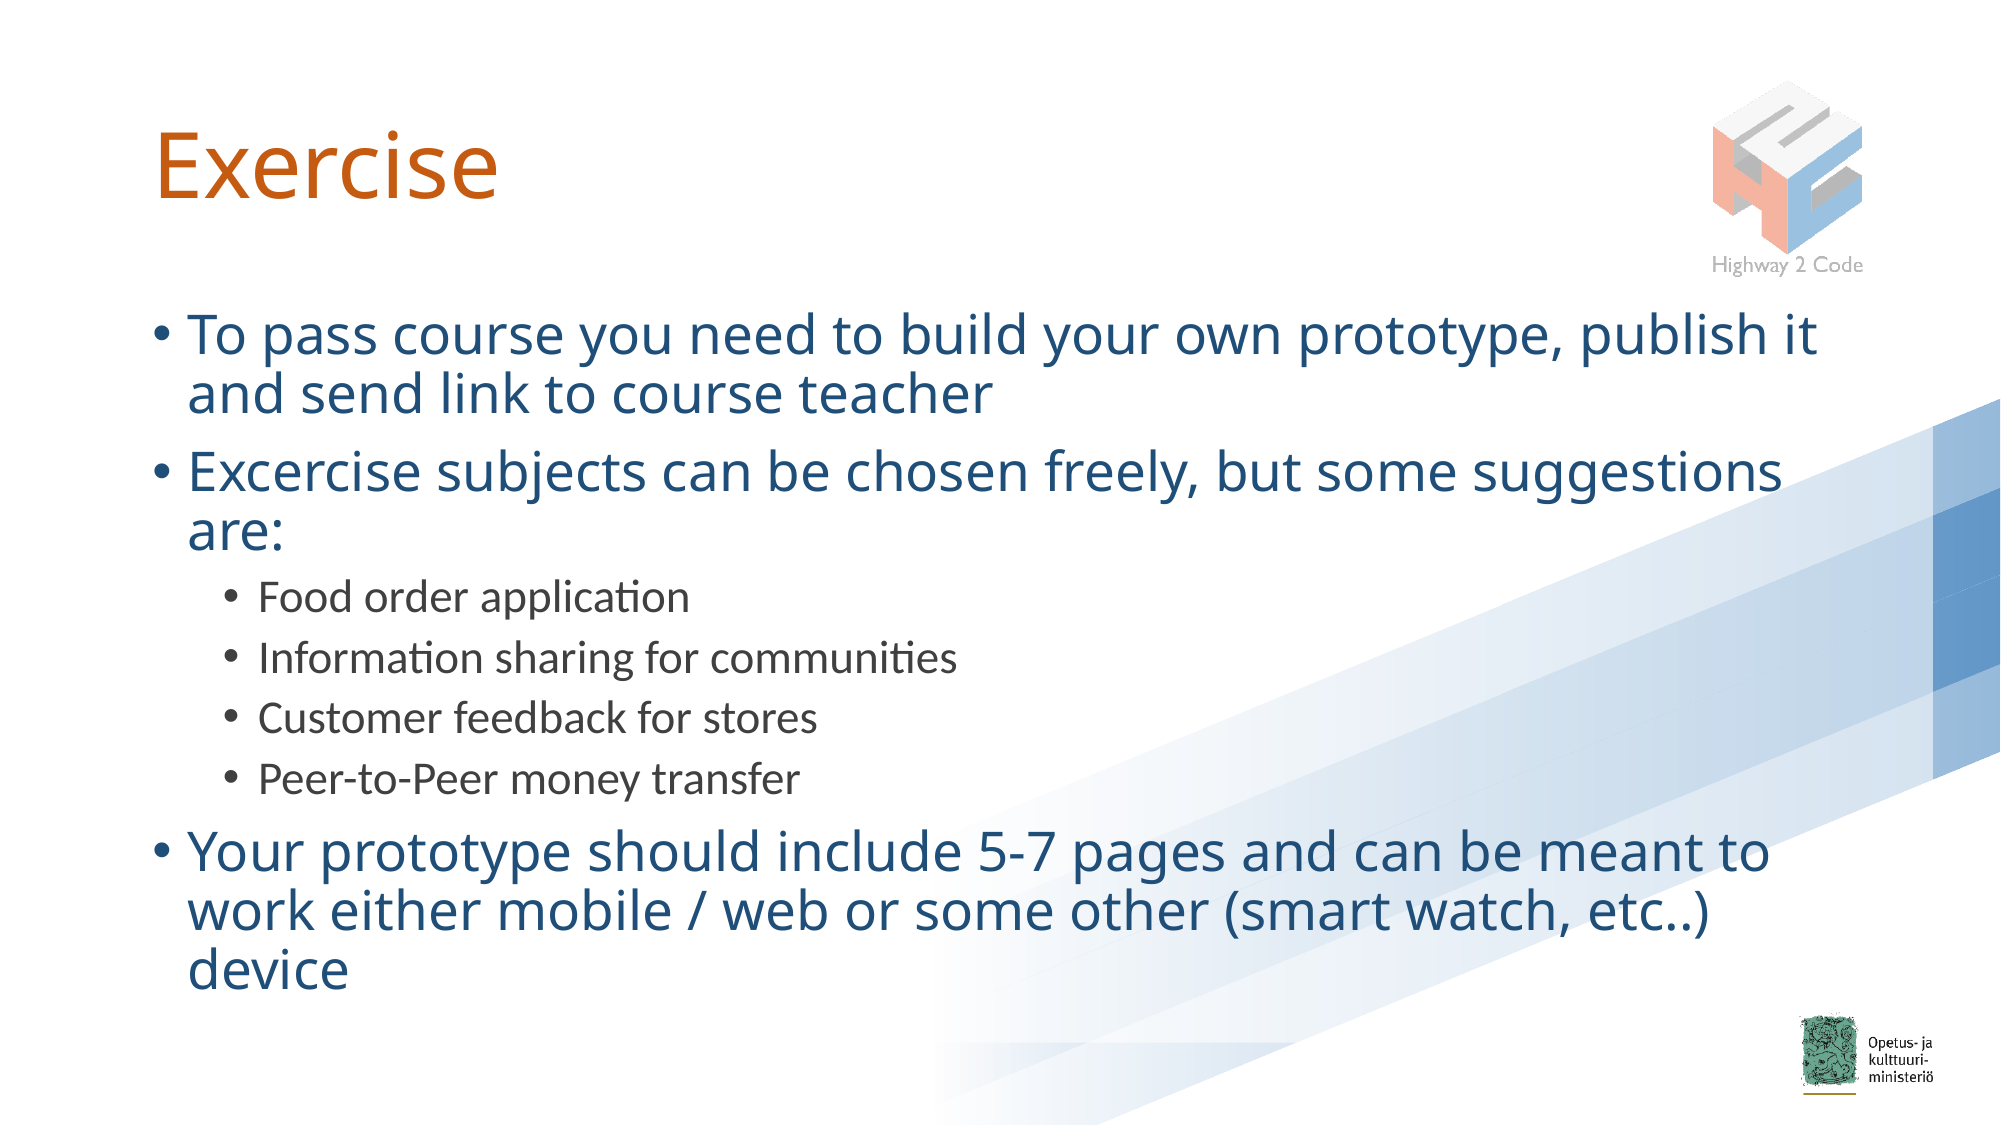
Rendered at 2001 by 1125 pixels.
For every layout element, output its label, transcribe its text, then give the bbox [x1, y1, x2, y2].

picture [1799, 1012, 1933, 1095]
list To pass course you need to build your own prototype, publish it and send link to course teacher Excercise subjects can be chosen freely, but some suggestions are: Food order application Information sharing for communities Customer feedback for stores Peer-to-Peer money transfer Your prototype should include 5-7 pages and can be meant to work either mobile / web or some other (smart watch, etc..) device [137, 299, 1863, 1014]
title Exercise [137, 59, 1656, 278]
